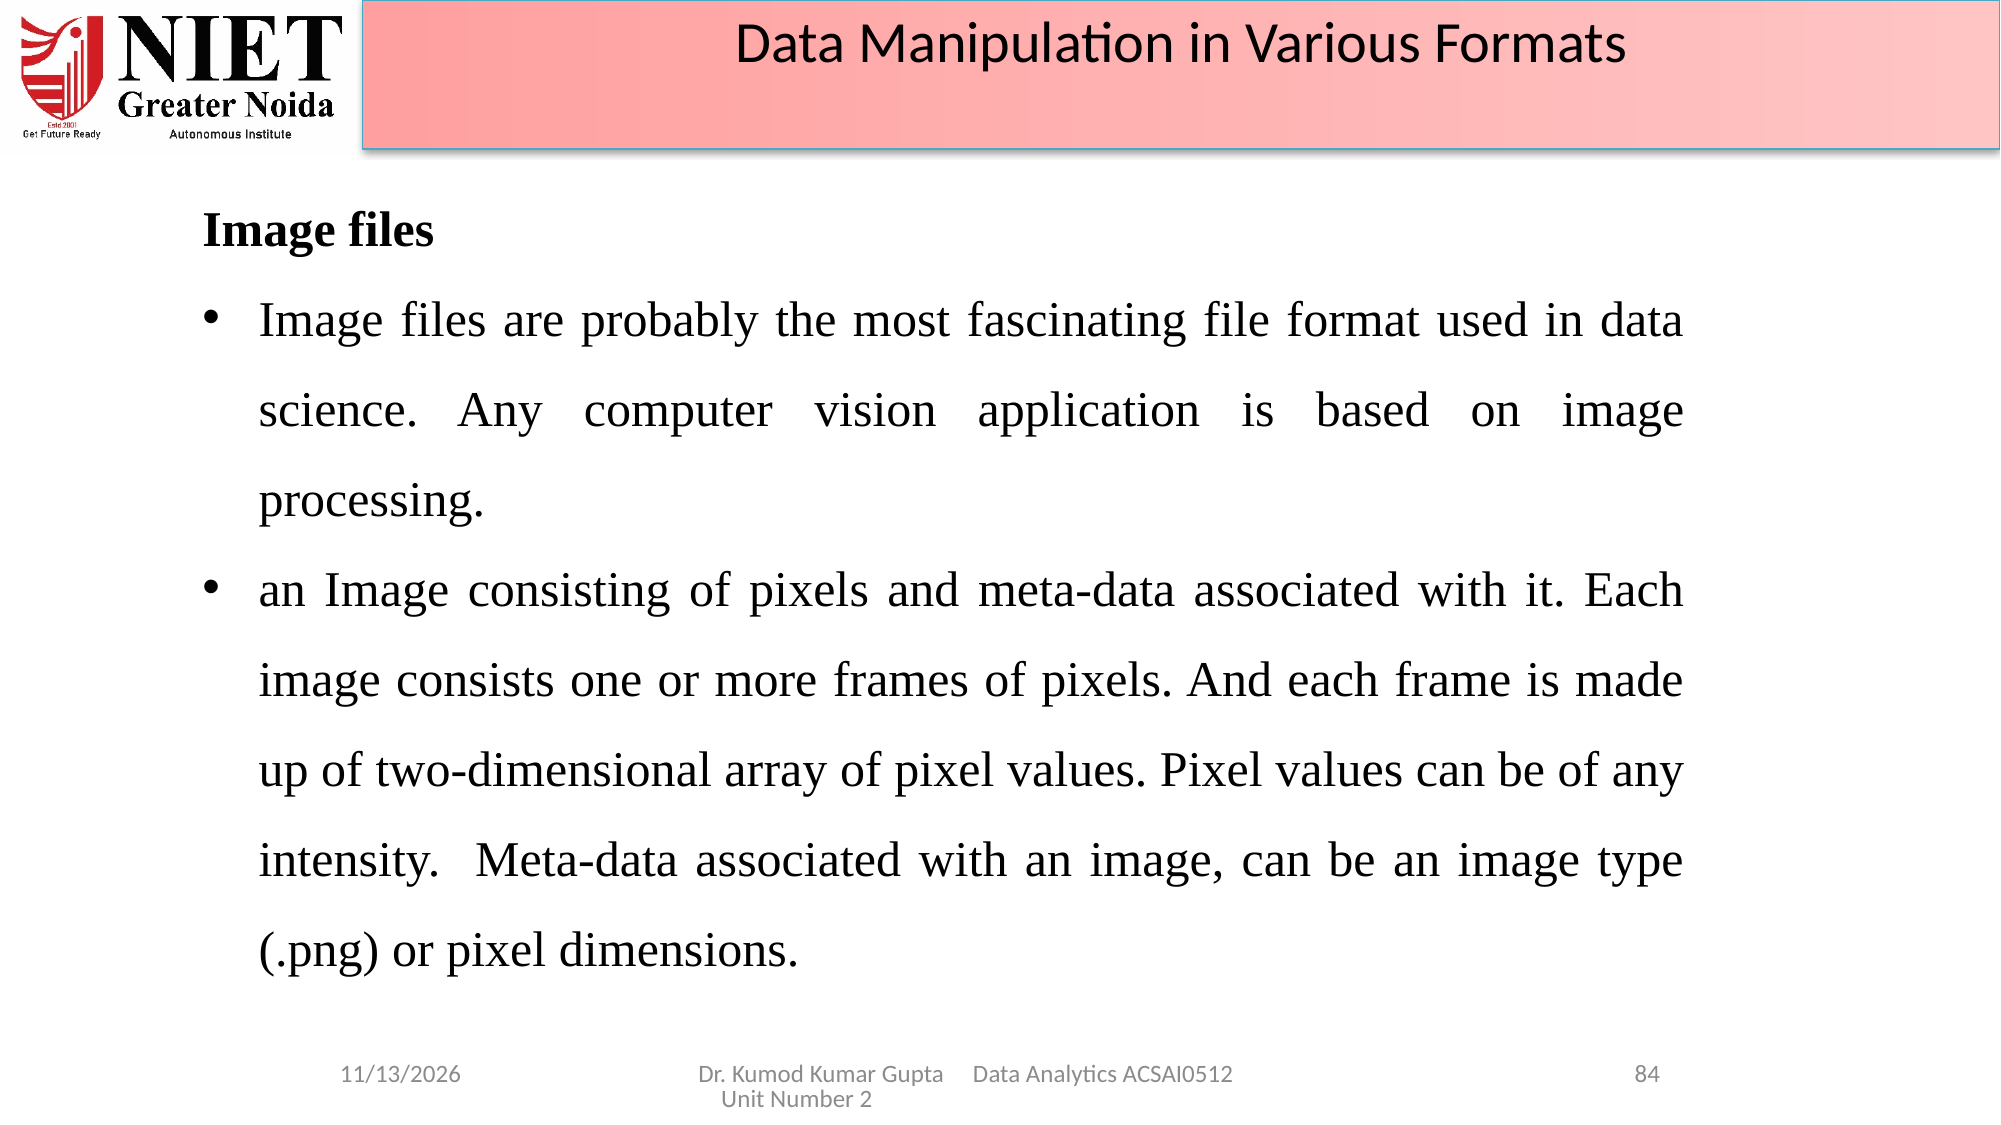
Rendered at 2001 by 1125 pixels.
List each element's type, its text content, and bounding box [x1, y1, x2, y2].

picture [0, 0, 363, 156]
footer Dr. Kumod Kumar Gupta Data Analytics ACSAI0512 Unit Number 2 [683, 1042, 1317, 1103]
text_box Data Manipulation in Various Formats [363, 0, 2000, 150]
text_box Image files Image files are probably the most fascinating file format used in data science. Any computer vision application is based on image processing. an Image consisting of pixels and meta-data associated with it. Each image consists one or more frames of pixels. And each frame is made up of two-dimensional array of pixel values. Pixel values can be of any intensity. Meta-data associated with an image, can be an image type (.png) or pixel dimensions. [187, 158, 1700, 984]
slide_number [324, 1042, 675, 1103]
slide_number 84 [1325, 1042, 1675, 1103]
